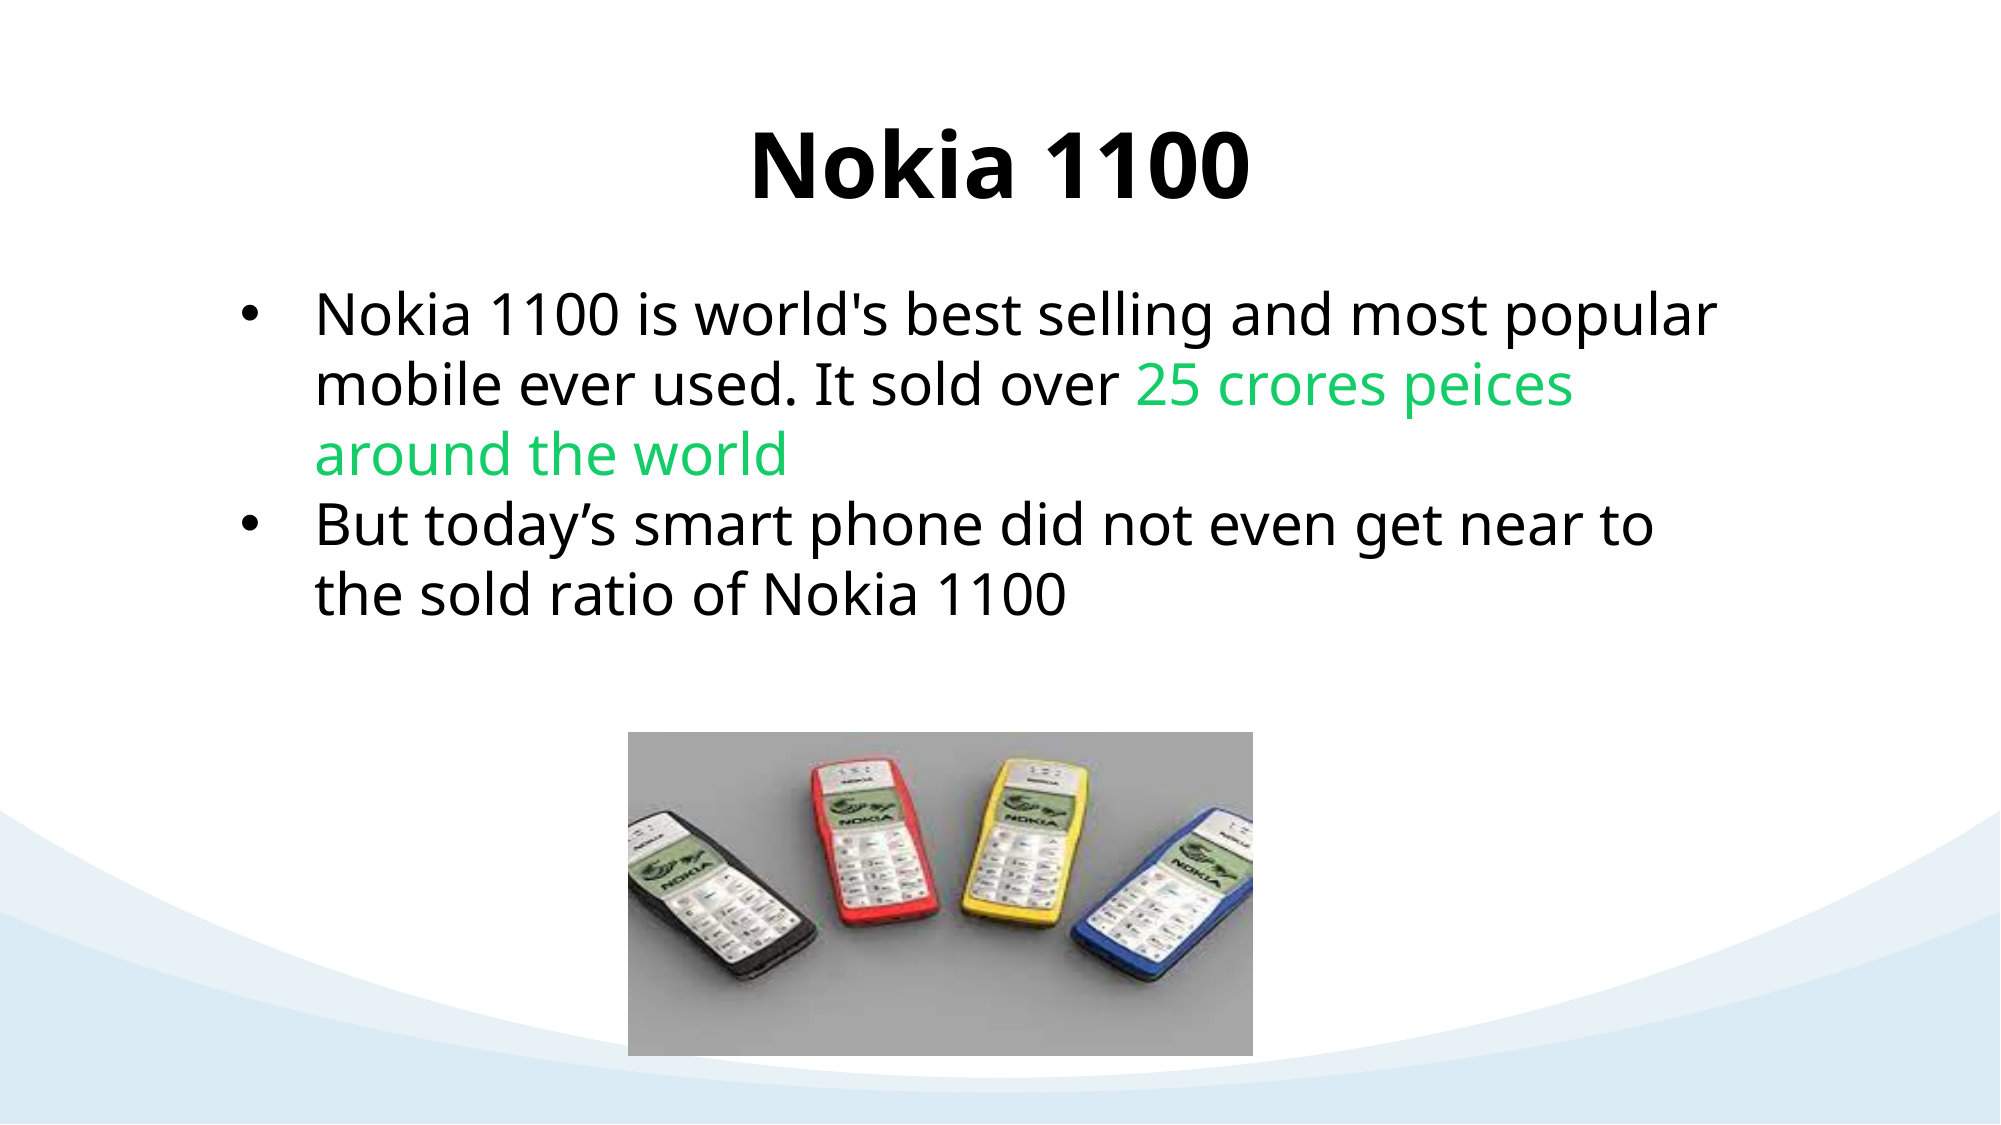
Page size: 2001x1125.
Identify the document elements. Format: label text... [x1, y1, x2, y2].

text_box Nokia 1100 is world's best selling and most popular mobile ever used. It sold over 25 crores peices around the world But today’s smart phone did not even get near to the sold ratio of Nokia 1100 [239, 277, 1761, 628]
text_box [0, 810, 2000, 1124]
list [628, 732, 1253, 1056]
title Nokia 1100 [137, 59, 1863, 278]
